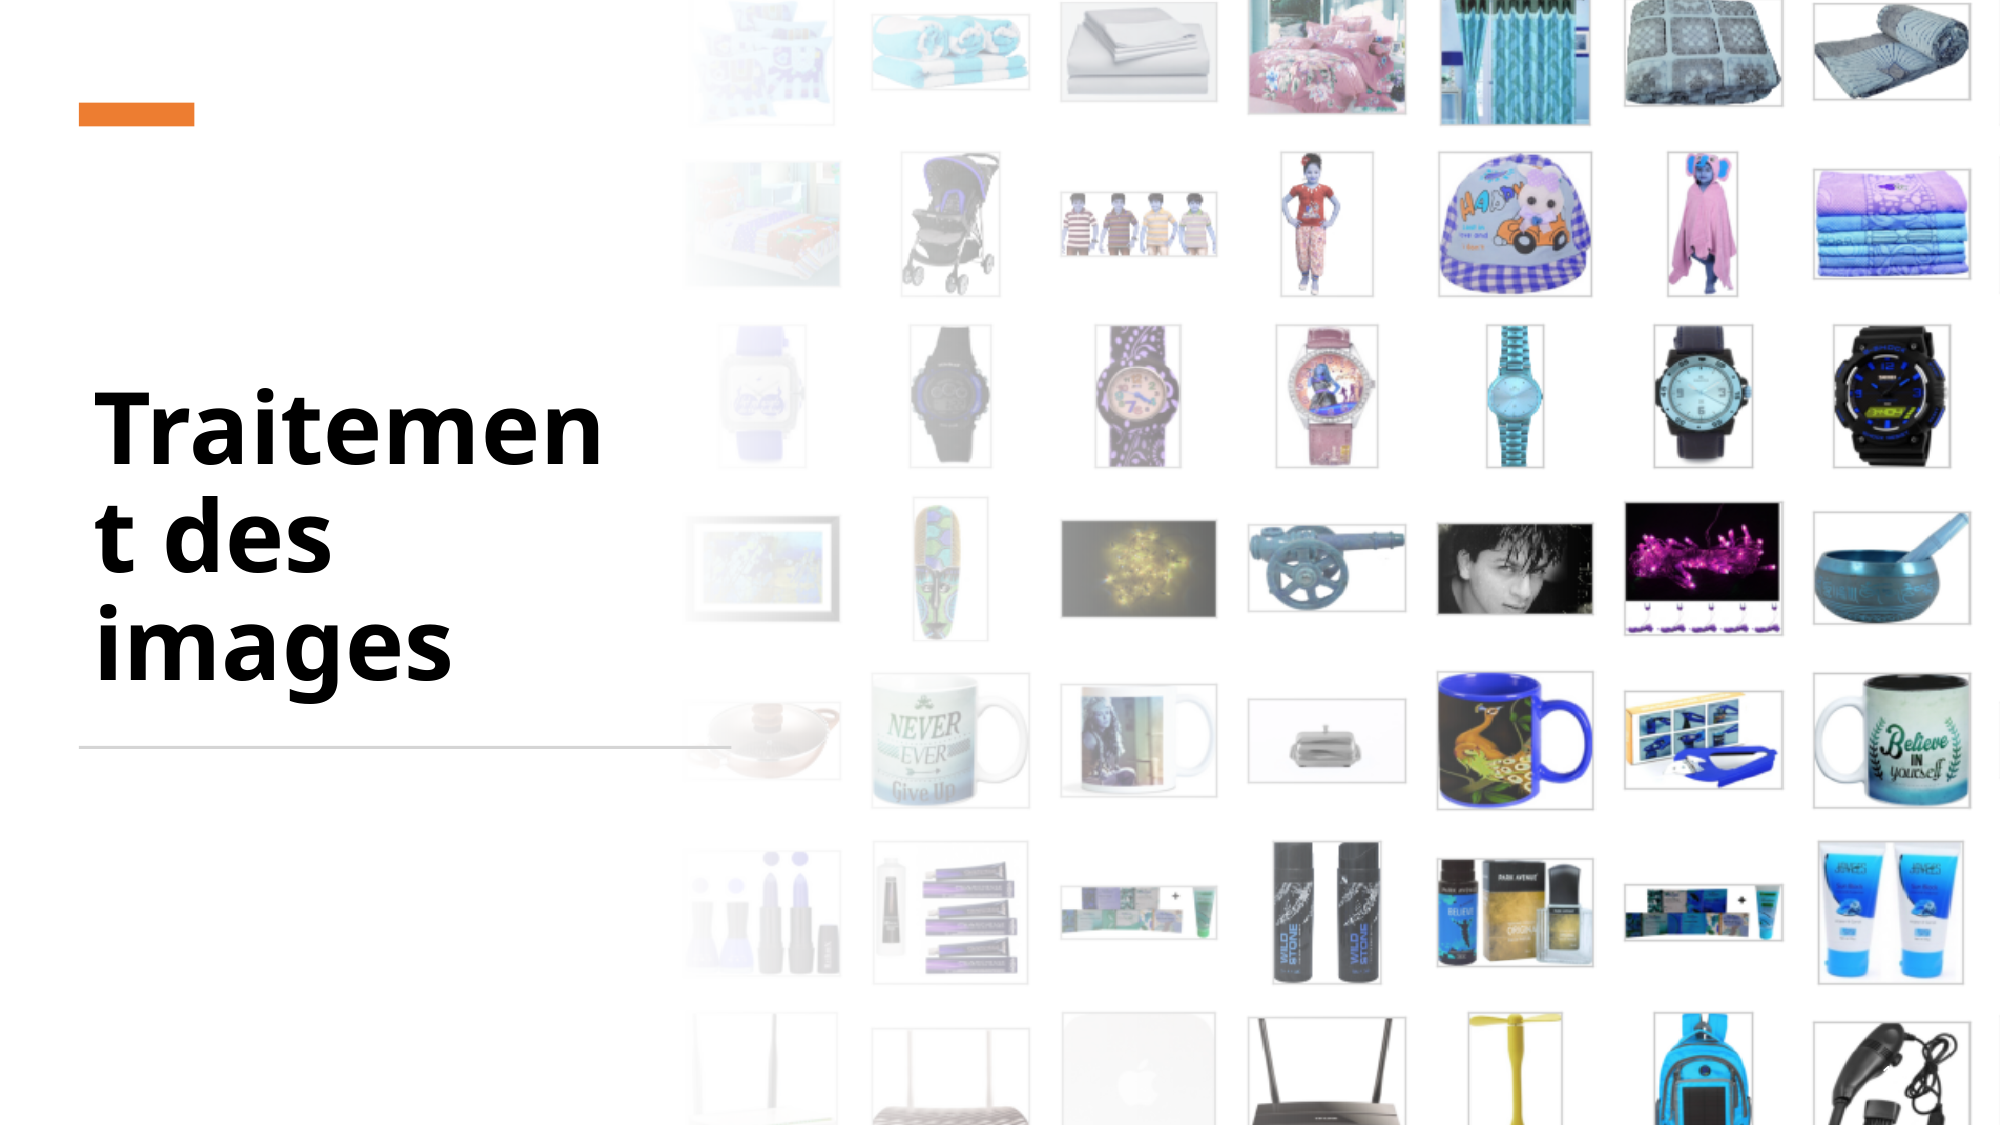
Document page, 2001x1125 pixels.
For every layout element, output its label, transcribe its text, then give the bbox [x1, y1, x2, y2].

text_box [78, 745, 473, 750]
text_box [78, 102, 195, 128]
text_box [0, 0, 473, 1125]
title Traitement des images [78, 184, 473, 710]
picture [473, 0, 2000, 1125]
